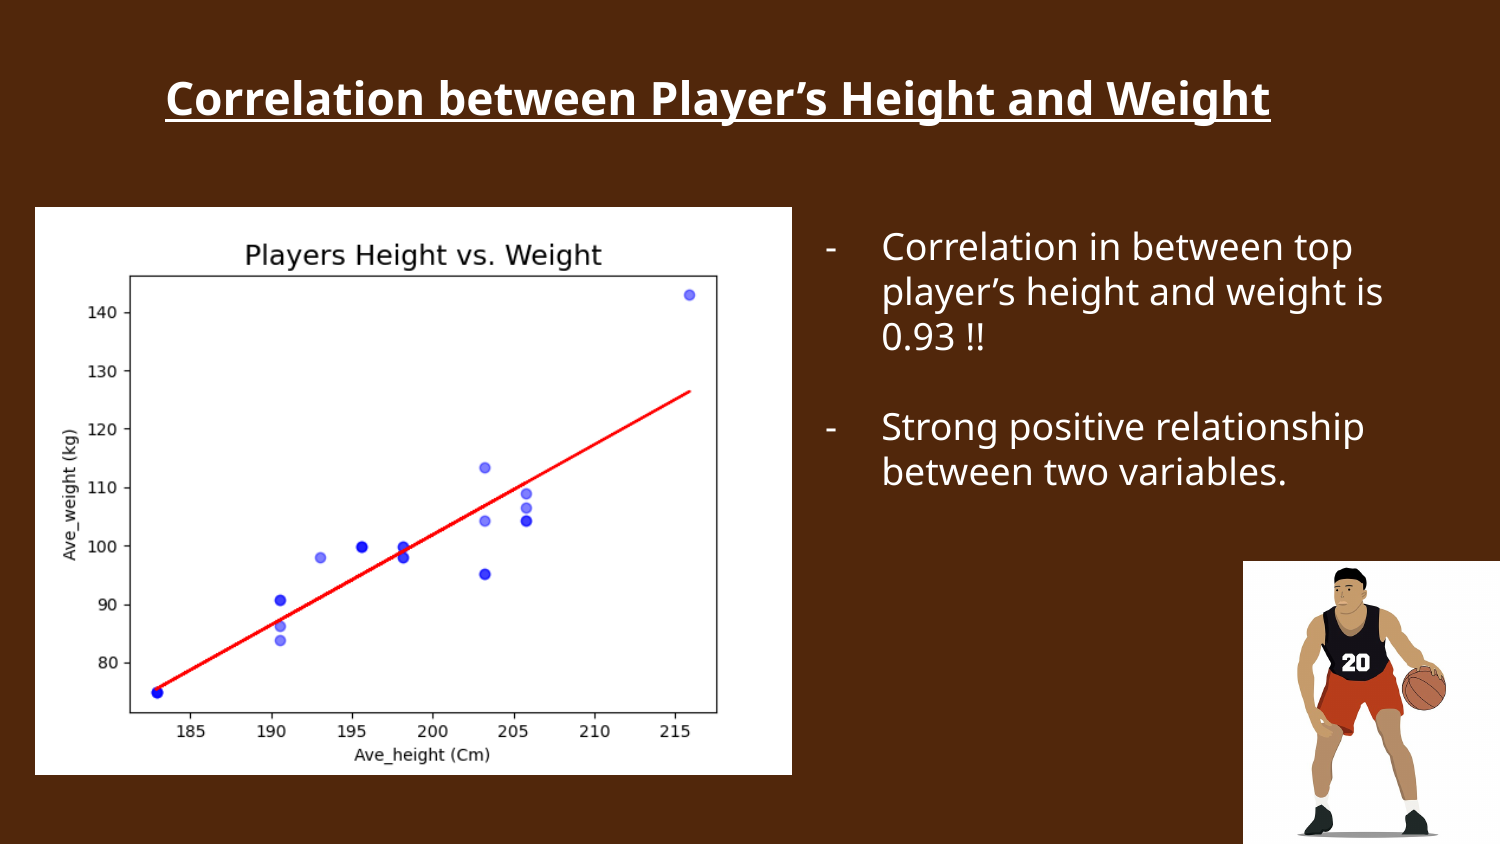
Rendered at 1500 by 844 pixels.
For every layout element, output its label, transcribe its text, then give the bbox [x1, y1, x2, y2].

title Correlation between Player’s Height and Weight [153, 37, 1392, 131]
picture [1242, 561, 1500, 844]
text_box Correlation in between top player’s height and weight is 0.93 !! Strong positive relationship between two variables. [792, 207, 1473, 543]
picture [34, 207, 792, 776]
